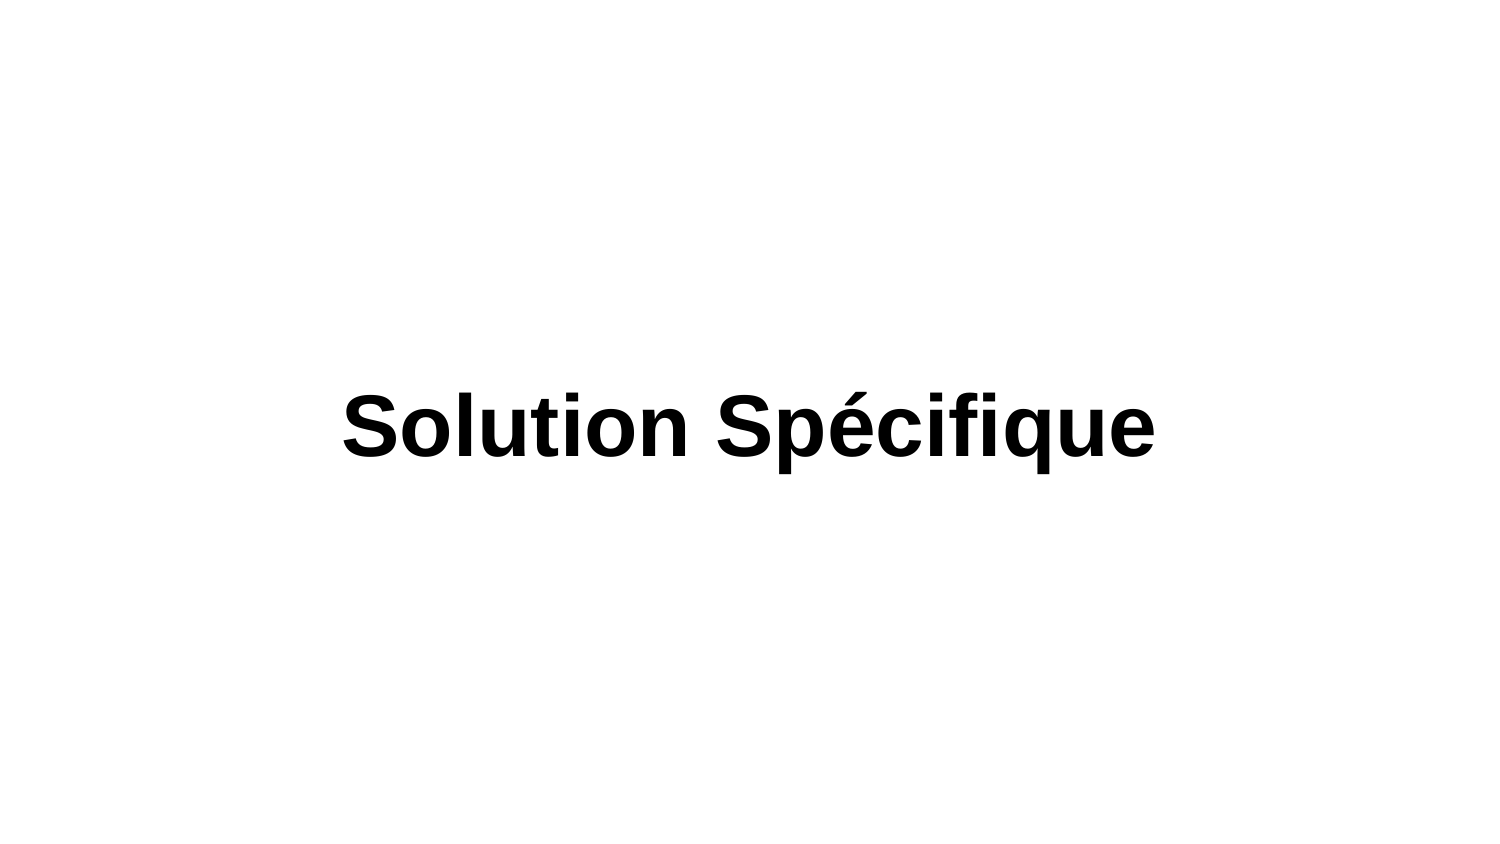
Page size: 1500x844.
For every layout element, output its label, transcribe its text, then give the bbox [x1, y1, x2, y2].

title Solution Spécifique [112, 326, 1388, 517]
